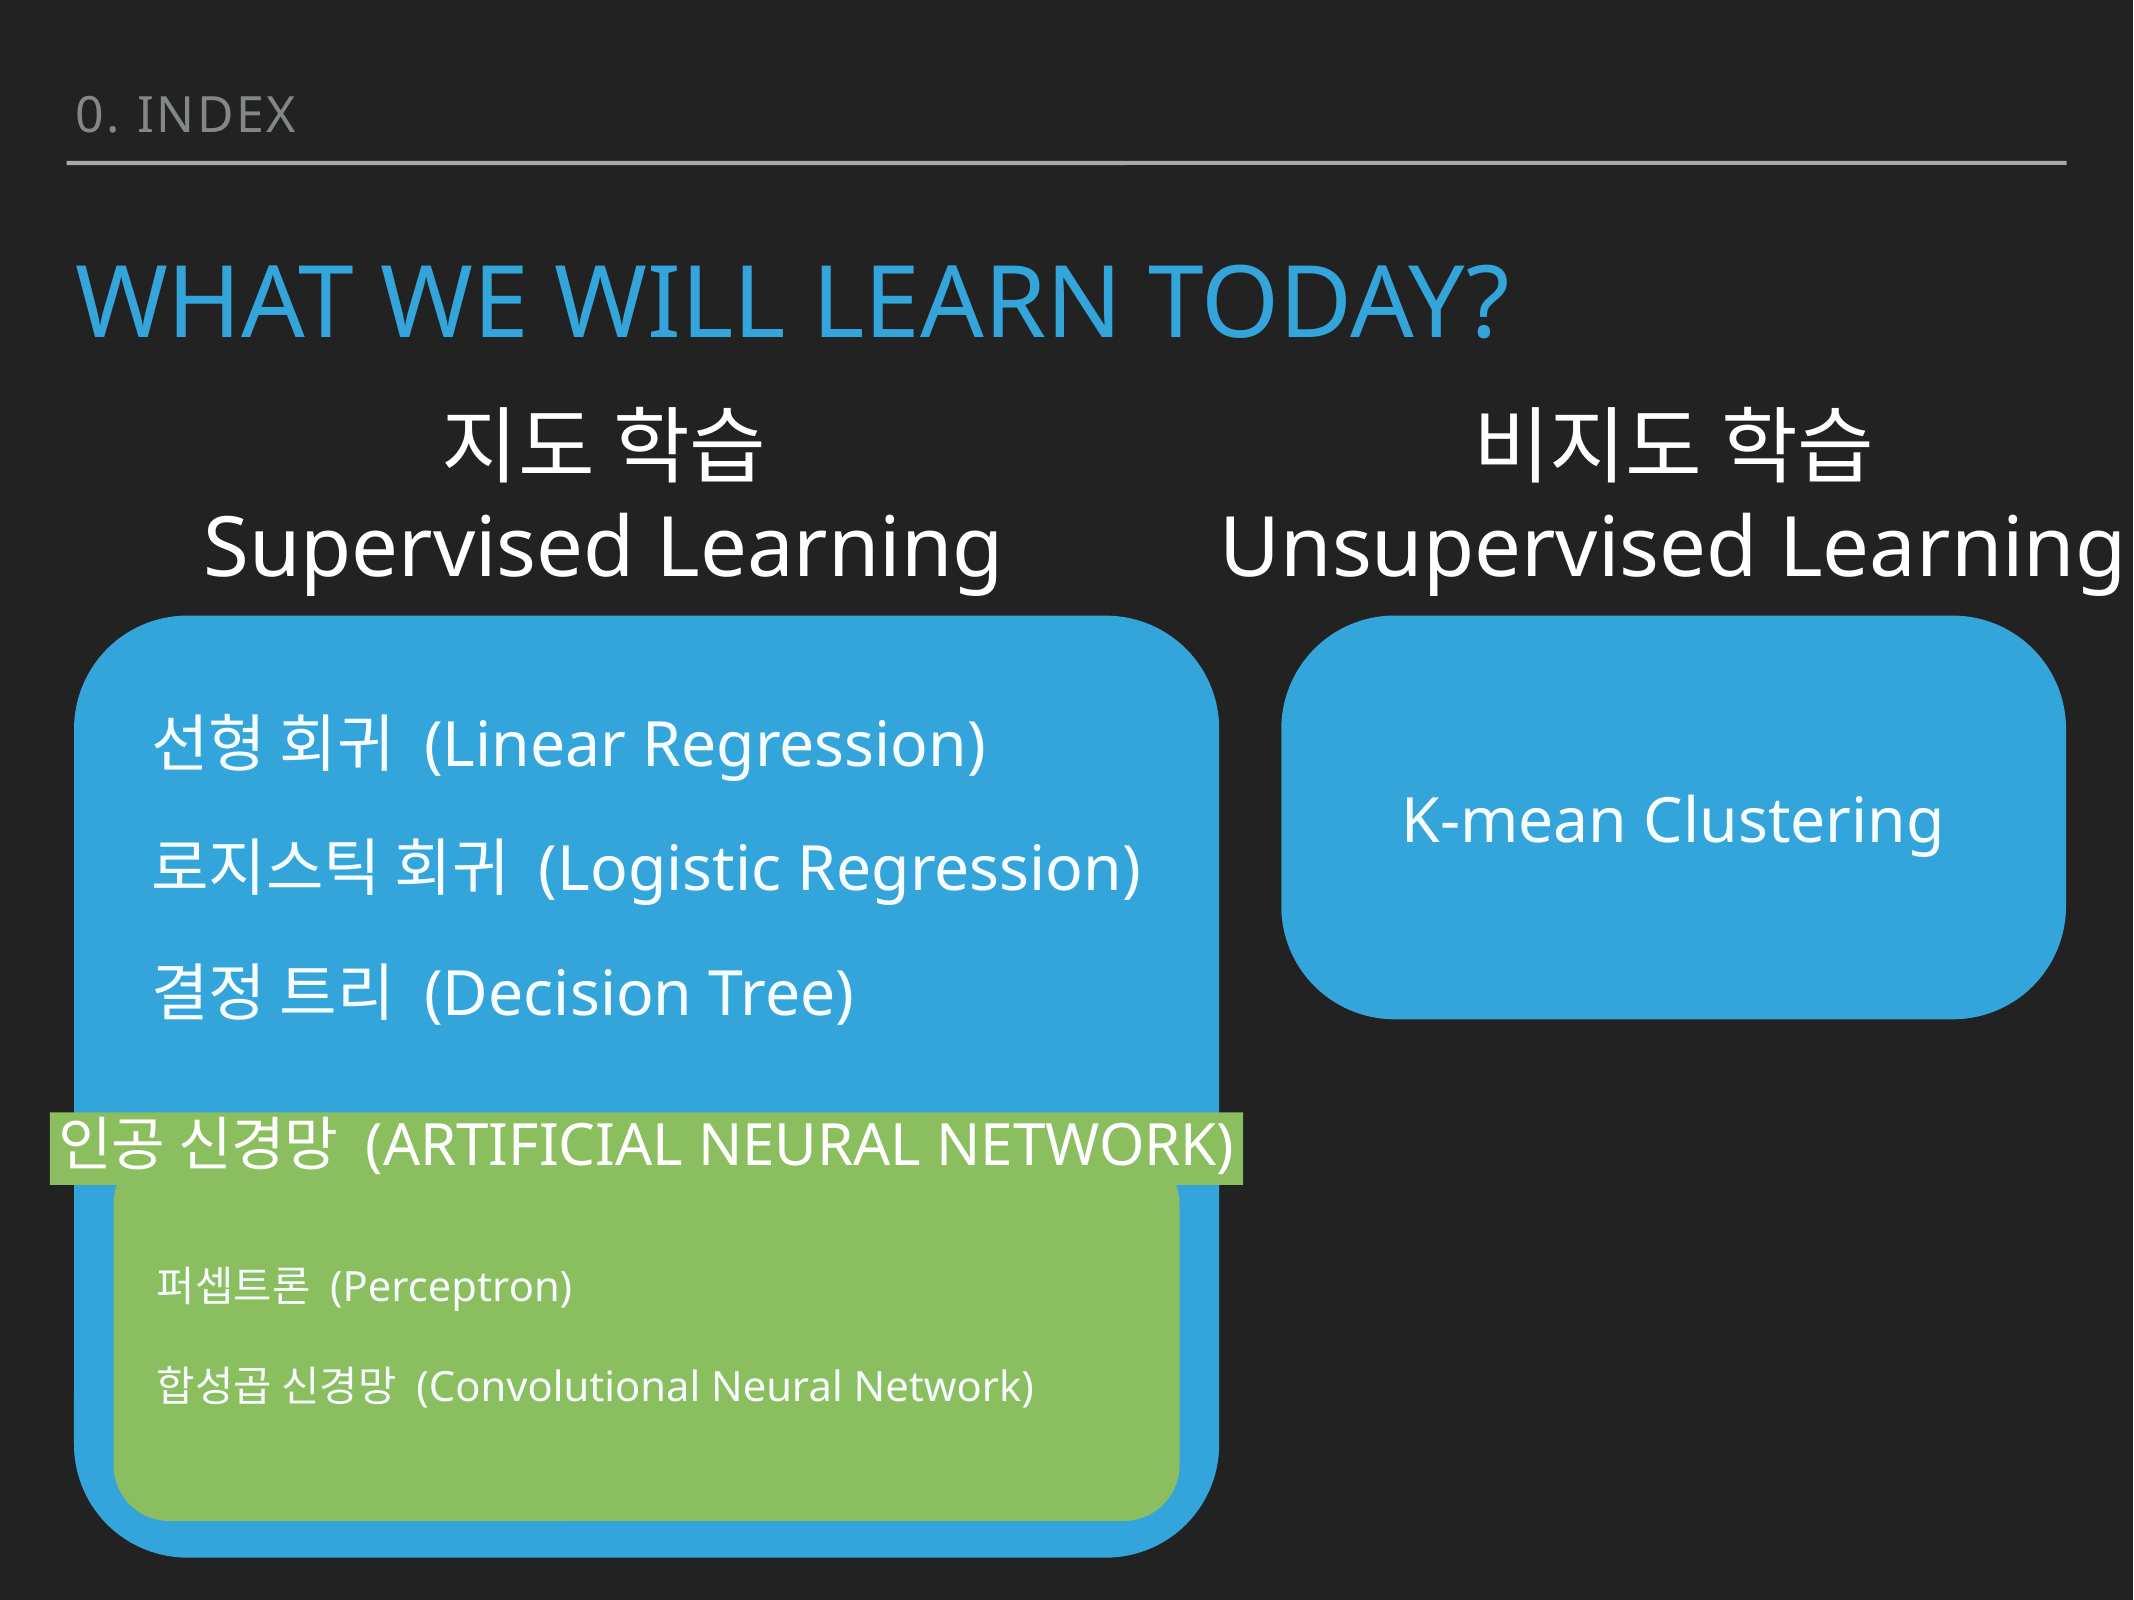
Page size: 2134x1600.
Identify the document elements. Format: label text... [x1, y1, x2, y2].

text_box 인공 신경망 (Artificial Neural Network) [49, 1112, 1244, 1185]
text_box K-mean Clustering [1393, 771, 1955, 864]
text_box 선형 회귀 (Linear Regression) 로지스틱 회귀 (Logistic Regression) 결정 트리 (Decision Tree) [142, 695, 1151, 1037]
text_box 지도 학습 Supervised Learning [195, 384, 1014, 602]
text_box [1281, 615, 2067, 1020]
text_box [74, 615, 1220, 1112]
title what we will learn today? [66, 251, 2068, 372]
list 0. index [66, 74, 1901, 151]
text_box [73, 1185, 1220, 1558]
text_box 퍼셉트론 (Perceptron) 합성곱 신경망 (Convolutional Neural Network) [148, 1251, 1043, 1418]
text_box [113, 1185, 1180, 1522]
text_box 비지도 학습 Unsupervised Learning [1211, 384, 2134, 602]
